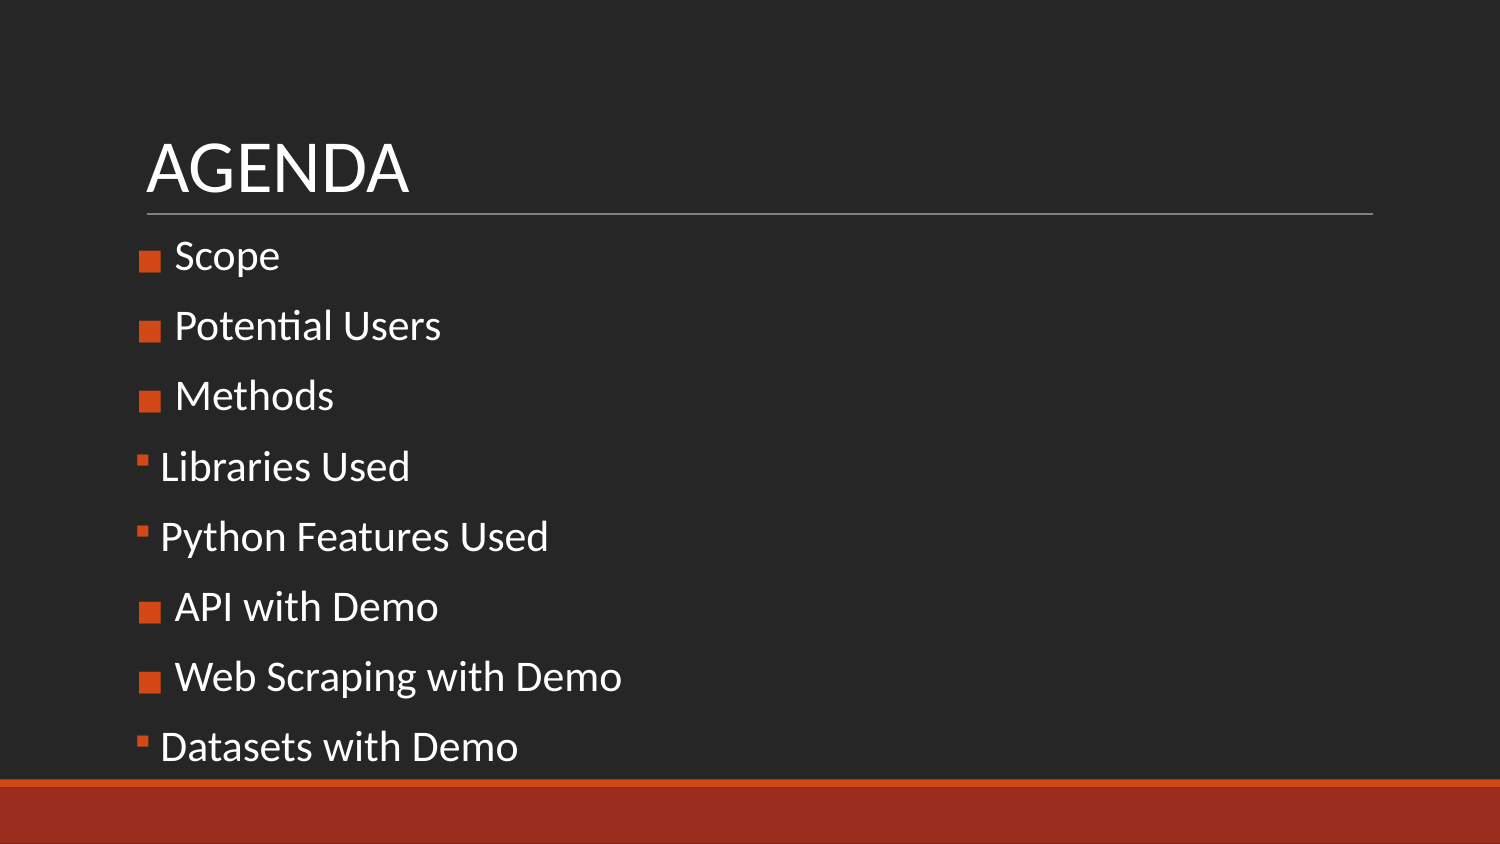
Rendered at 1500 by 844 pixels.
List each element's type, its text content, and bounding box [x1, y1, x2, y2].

title AGENDA [135, 35, 1373, 214]
list Scope Potential Users Methods Libraries Used Python Features Used API with Demo Web Scraping with Demo Datasets with Demo [135, 227, 1373, 723]
